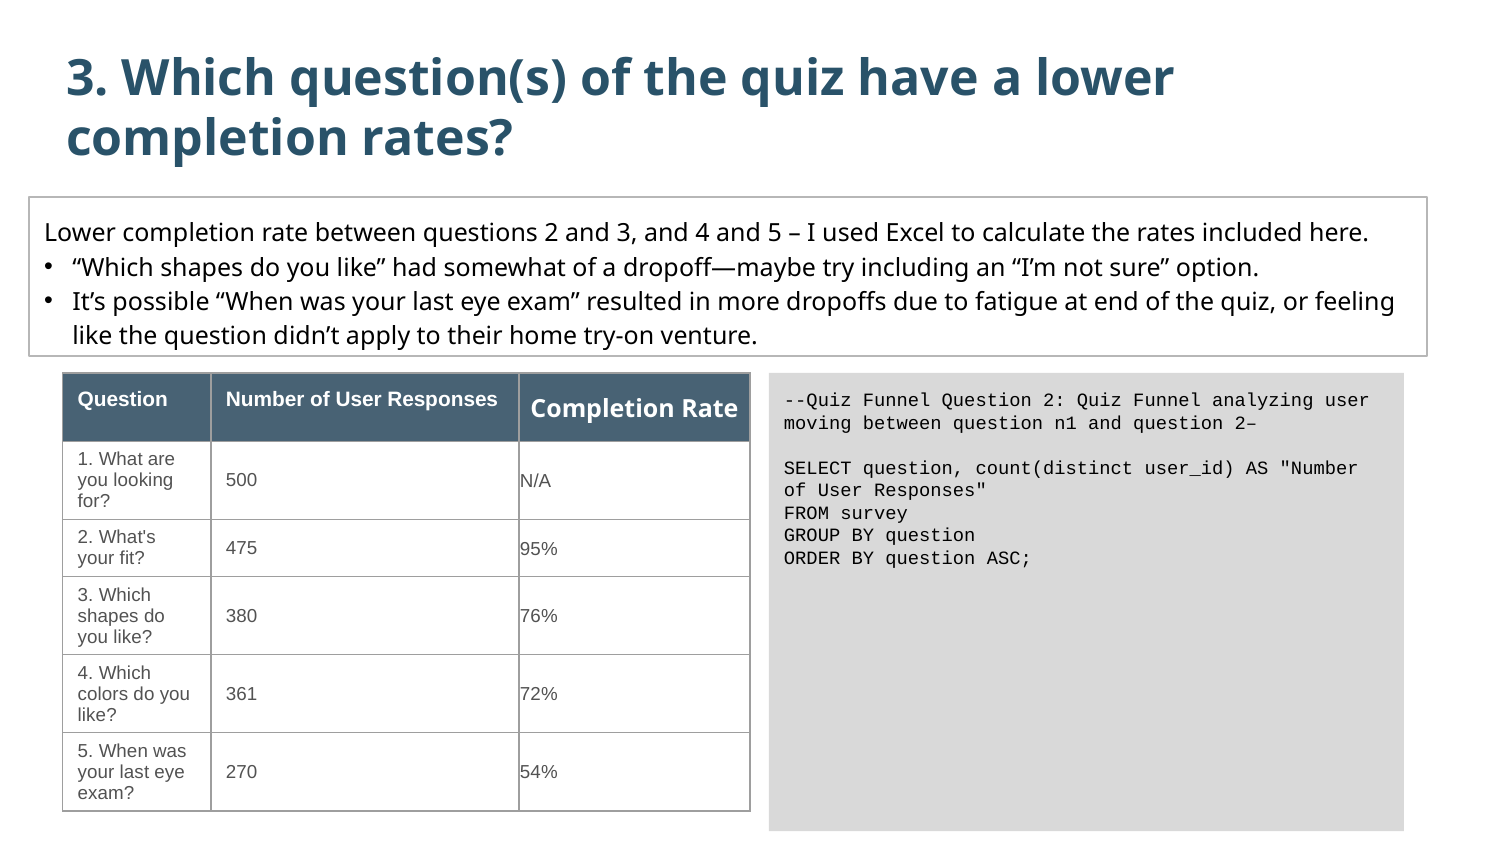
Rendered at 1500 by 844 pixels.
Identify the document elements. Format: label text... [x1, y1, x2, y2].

table_cell 4. Which colors do you like? [63, 655, 210, 732]
table_cell 5. When was your last eye exam? [63, 733, 210, 810]
table_cell 76% [520, 577, 749, 654]
table_cell 380 [212, 577, 518, 654]
table_cell 475 [212, 520, 518, 576]
table_cell 95% [520, 520, 749, 576]
table_cell 3. Which shapes do you like? [63, 577, 210, 654]
table_cell 2. What's your fit? [63, 520, 210, 576]
text_box 3. Which question(s) of the quiz have a lower completion rates? [51, 42, 1449, 181]
table_header Question [63, 374, 210, 441]
table_cell 72% [520, 655, 749, 732]
table_cell 54% [520, 733, 749, 810]
table_cell 361 [212, 655, 518, 732]
table_cell 500 [212, 442, 518, 519]
table_cell 1. What are you looking for? [63, 442, 210, 519]
text_box --Quiz Funnel Question 2: Quiz Funnel analyzing user moving between question n1 and question 2– SELECT question, count(distinct user_id) AS "Number of User Responses" FROM survey GROUP BY question ORDER BY question ASC; [768, 372, 1404, 832]
table_header Number of User Responses [212, 374, 518, 441]
table_cell N/A [520, 442, 749, 519]
table_cell 270 [212, 733, 518, 810]
text_box Lower completion rate between questions 2 and 3, and 4 and 5 – I used Excel to calculate the rates included here. “Which shapes do you like” had somewhat of a dropoff—maybe try including an “I’m not sure” option. It’s possible “When was your last eye exam” resulted in more dropoffs due to fatigue at end of the quiz, or feeling like the question didn’t apply to their home try-on venture. [29, 197, 1427, 357]
table_header Completion Rate [520, 374, 749, 441]
